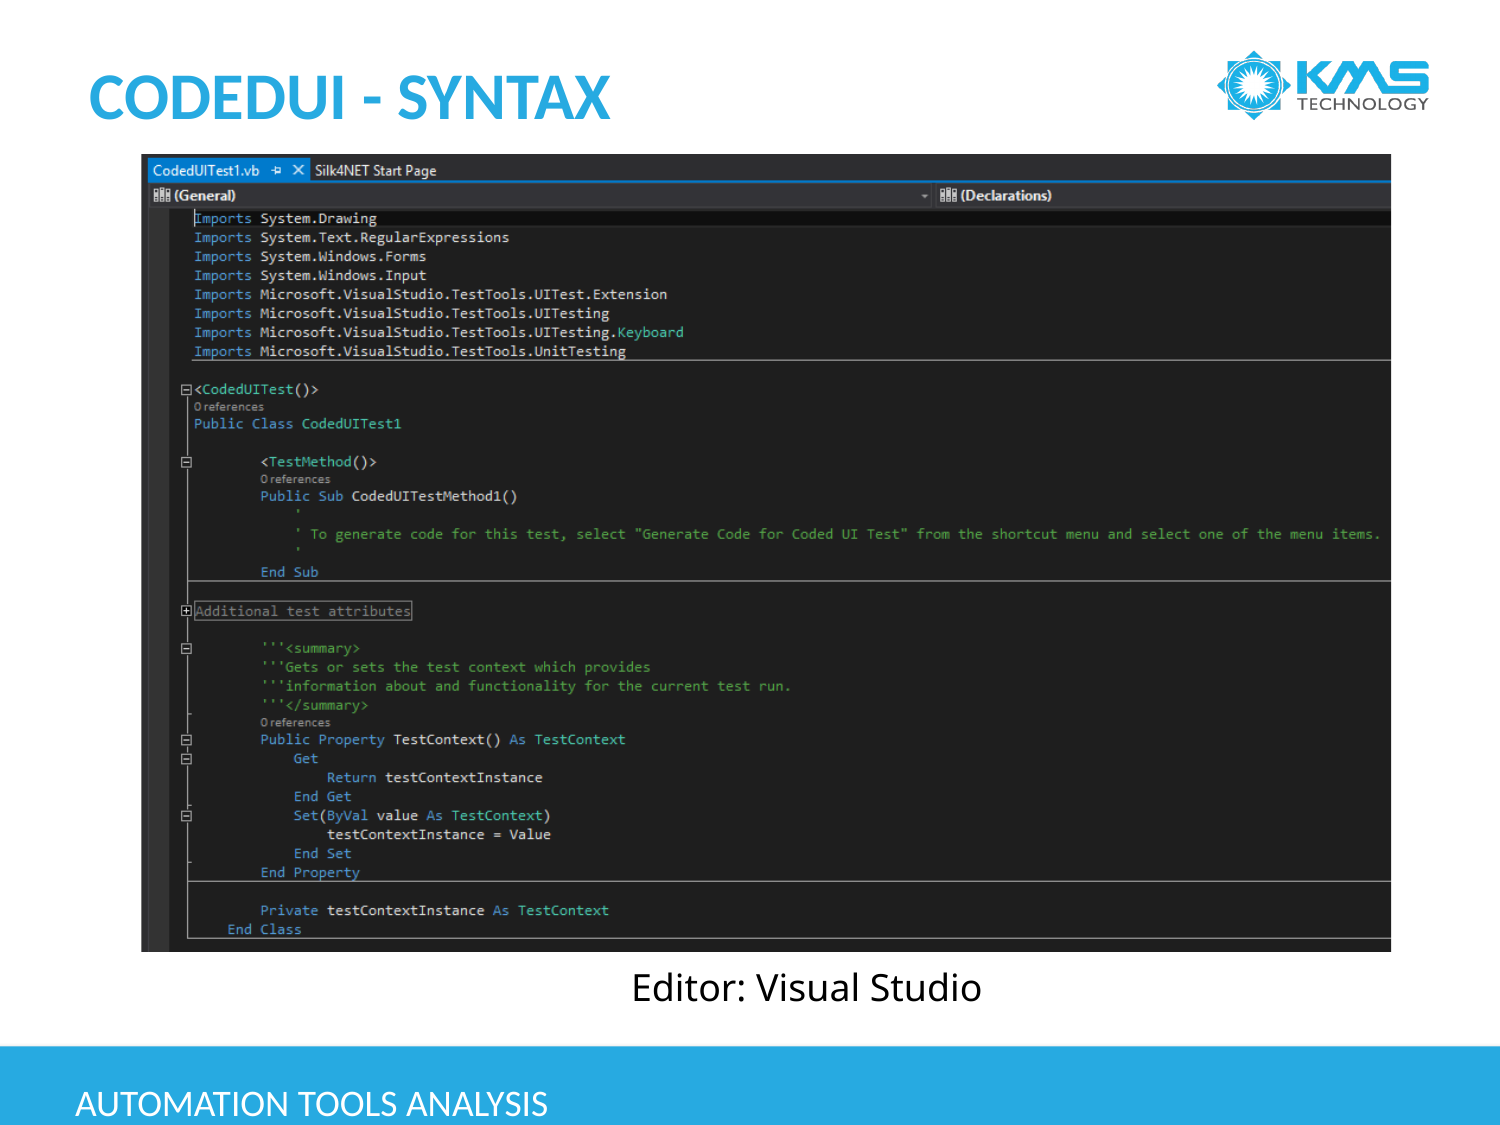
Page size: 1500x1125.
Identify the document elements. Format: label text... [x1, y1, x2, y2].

text_box Editor: Visual Studio [616, 961, 767, 1107]
list Automation tools analysis [60, 1071, 975, 1125]
picture [1208, 45, 1436, 126]
picture [140, 154, 1392, 952]
title CODEDUI - SYNTAX [75, 45, 1203, 150]
